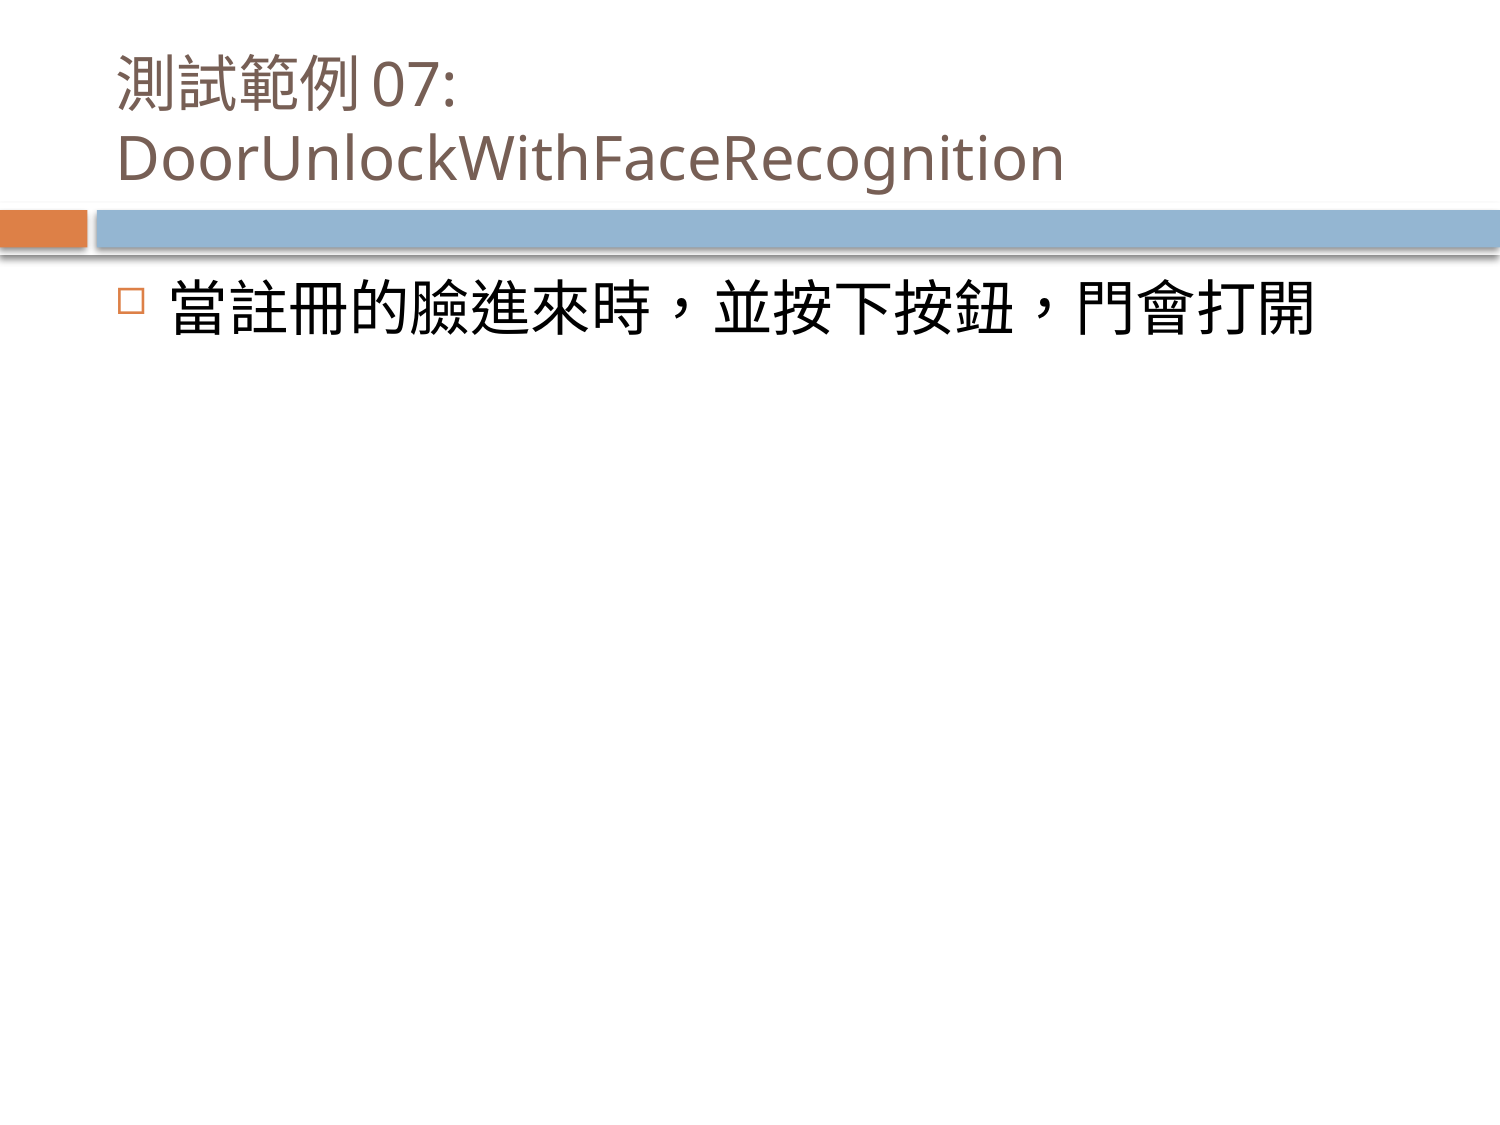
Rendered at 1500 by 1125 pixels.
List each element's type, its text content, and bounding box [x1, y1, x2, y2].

list 當註冊的臉進來時，並按下按鈕，門會打開 [100, 262, 1438, 1000]
title 測試範例07: DoorUnlockWithFaceRecognition [100, 37, 1438, 200]
